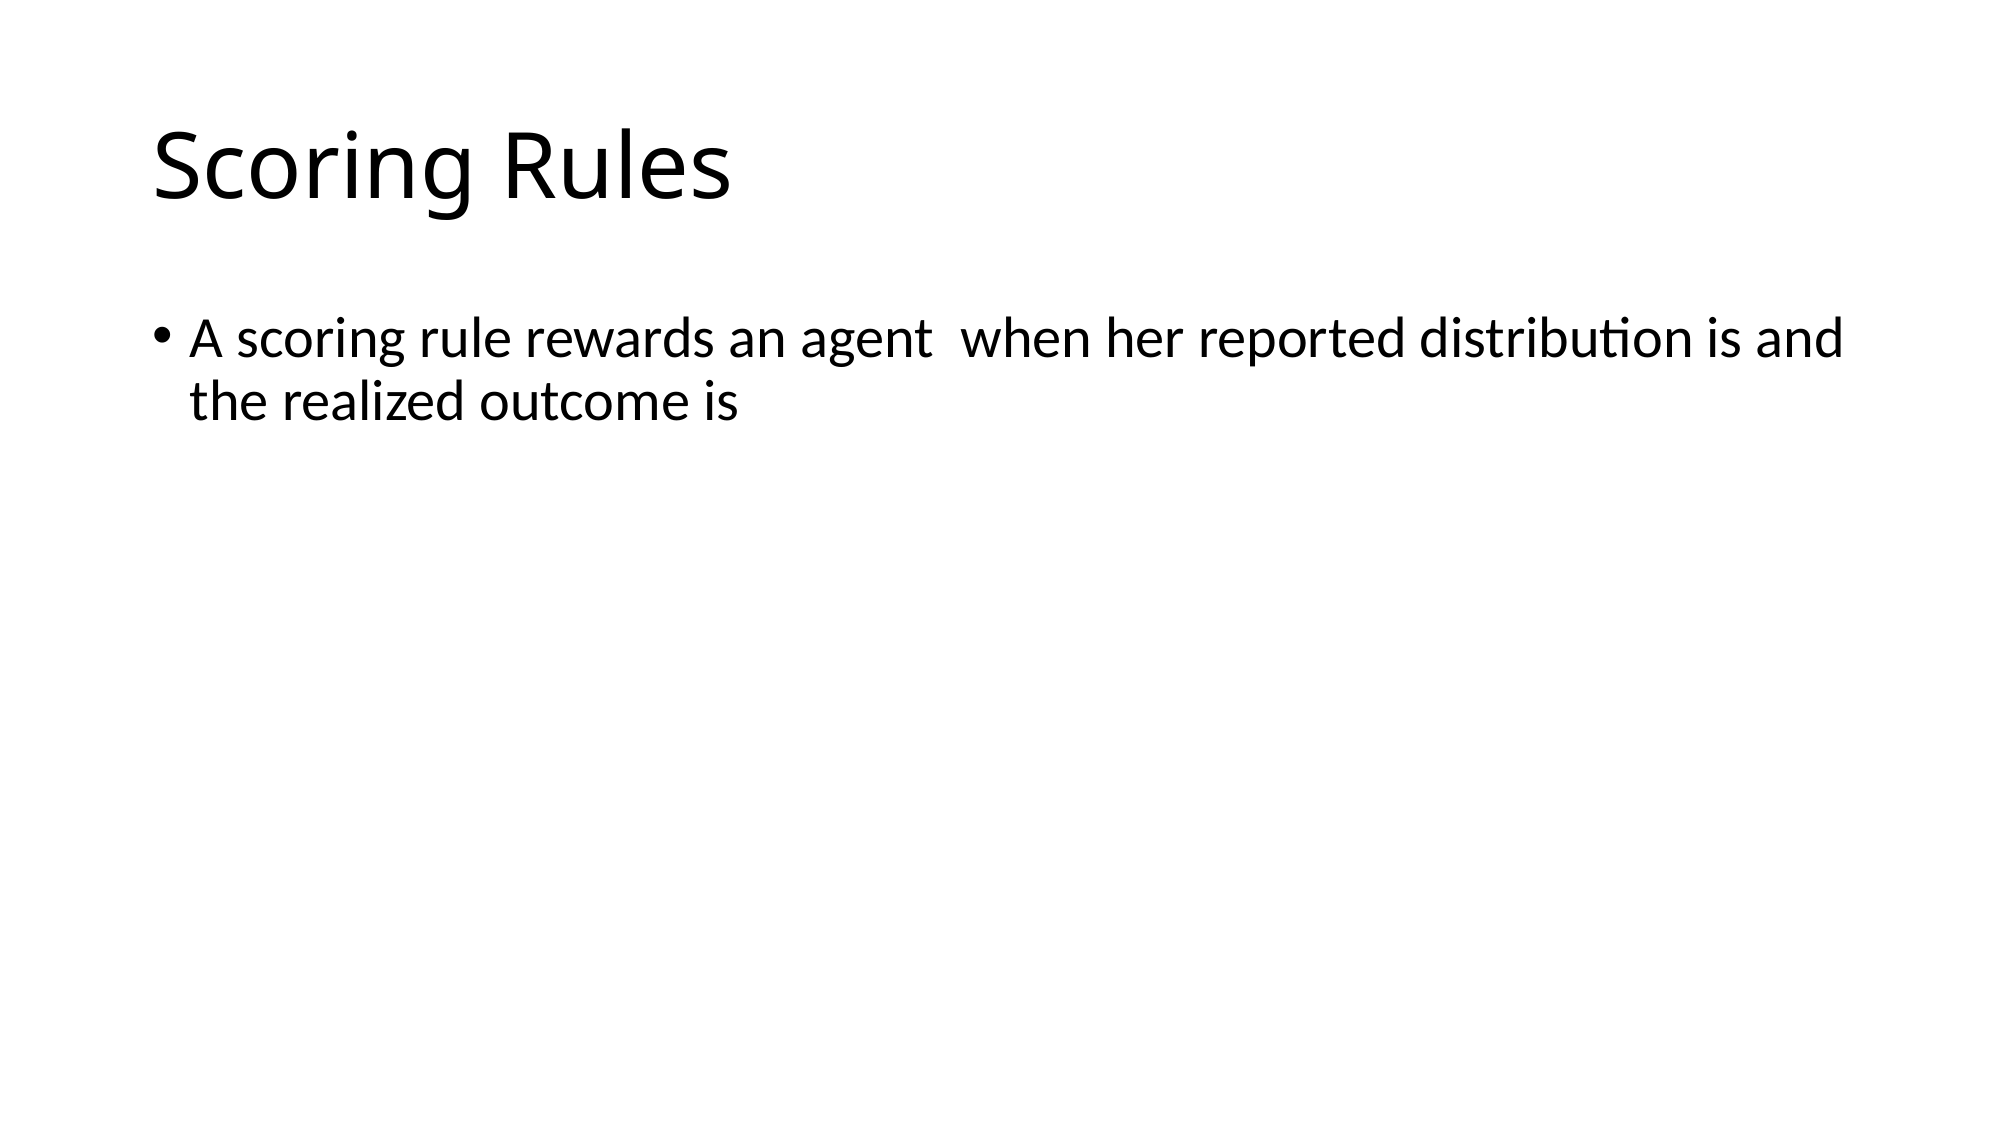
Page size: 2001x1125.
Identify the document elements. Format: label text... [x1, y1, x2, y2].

title Scoring Rules [137, 59, 1863, 278]
